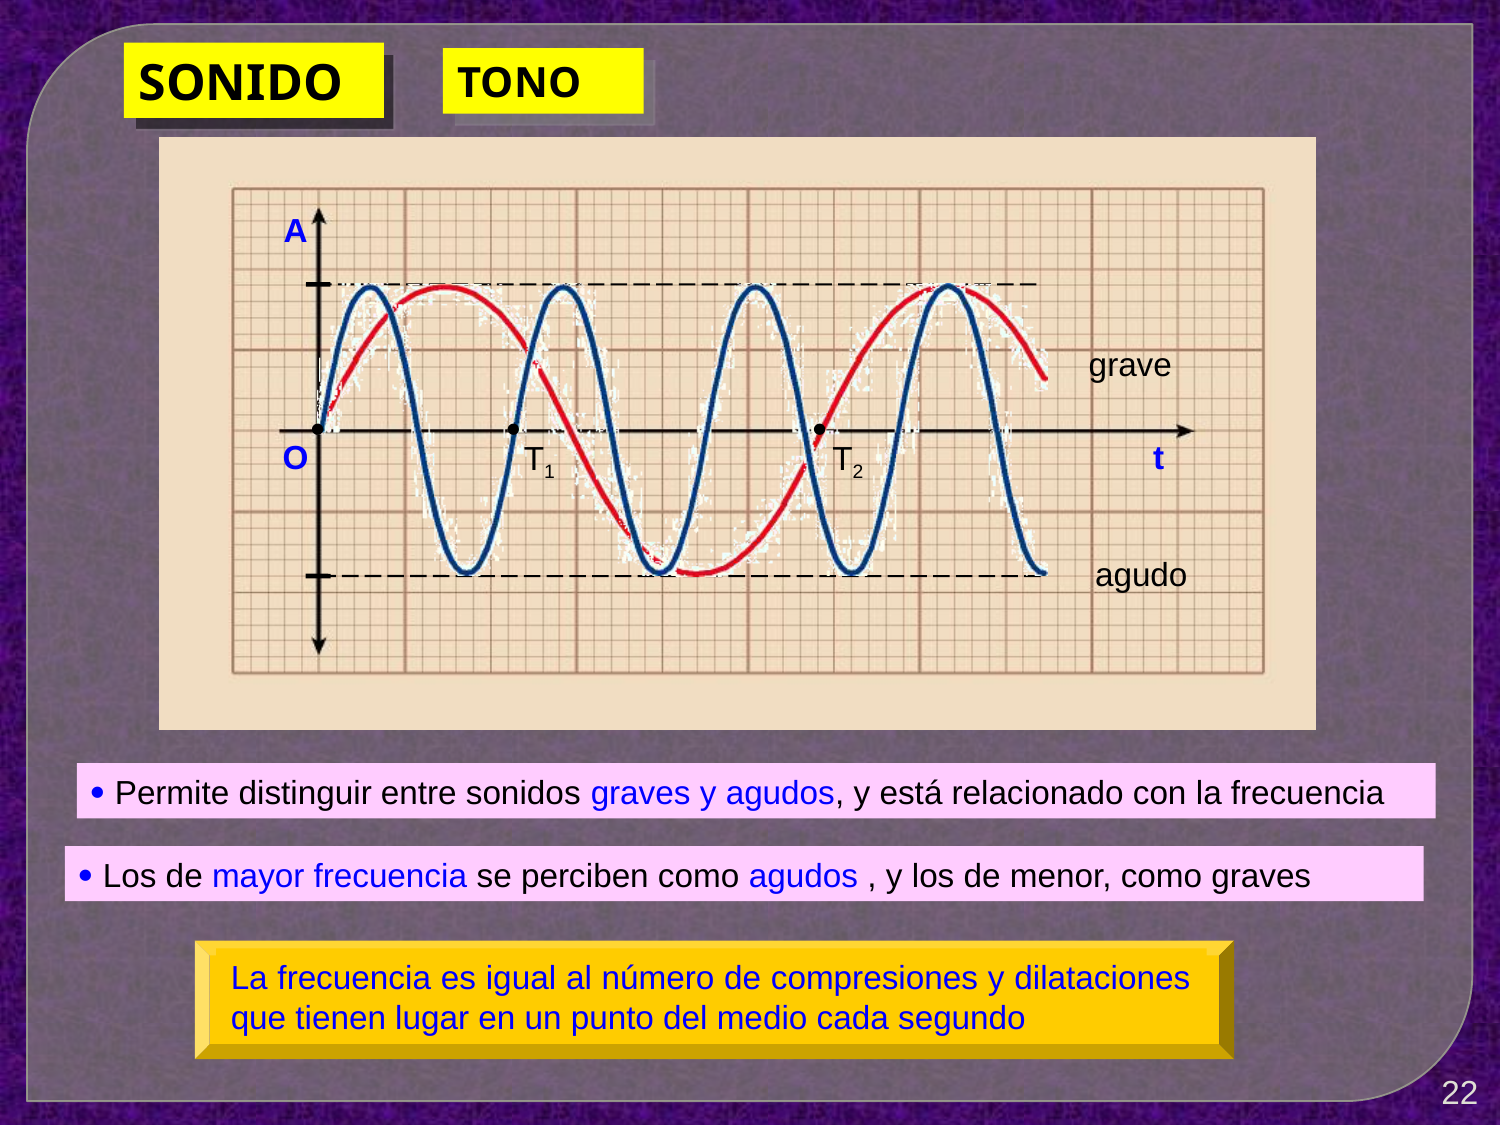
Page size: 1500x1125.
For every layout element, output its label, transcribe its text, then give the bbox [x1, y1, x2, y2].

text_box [159, 136, 1316, 731]
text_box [307, 284, 315, 400]
text_box TONO [442, 48, 644, 114]
picture [0, 0, 1500, 1125]
text_box SONIDO [123, 42, 384, 118]
text_box  Permite distinguir entre sonidos graves y agudos, y está relacionado con la frecuencia [76, 763, 1436, 819]
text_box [194, 940, 1235, 1060]
text_box  Los de mayor frecuencia se perciben como agudos , y los de menor, como graves [64, 846, 1424, 902]
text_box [318, 283, 1206, 601]
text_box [297, 400, 883, 490]
slide_number 22 [1417, 1068, 1494, 1114]
